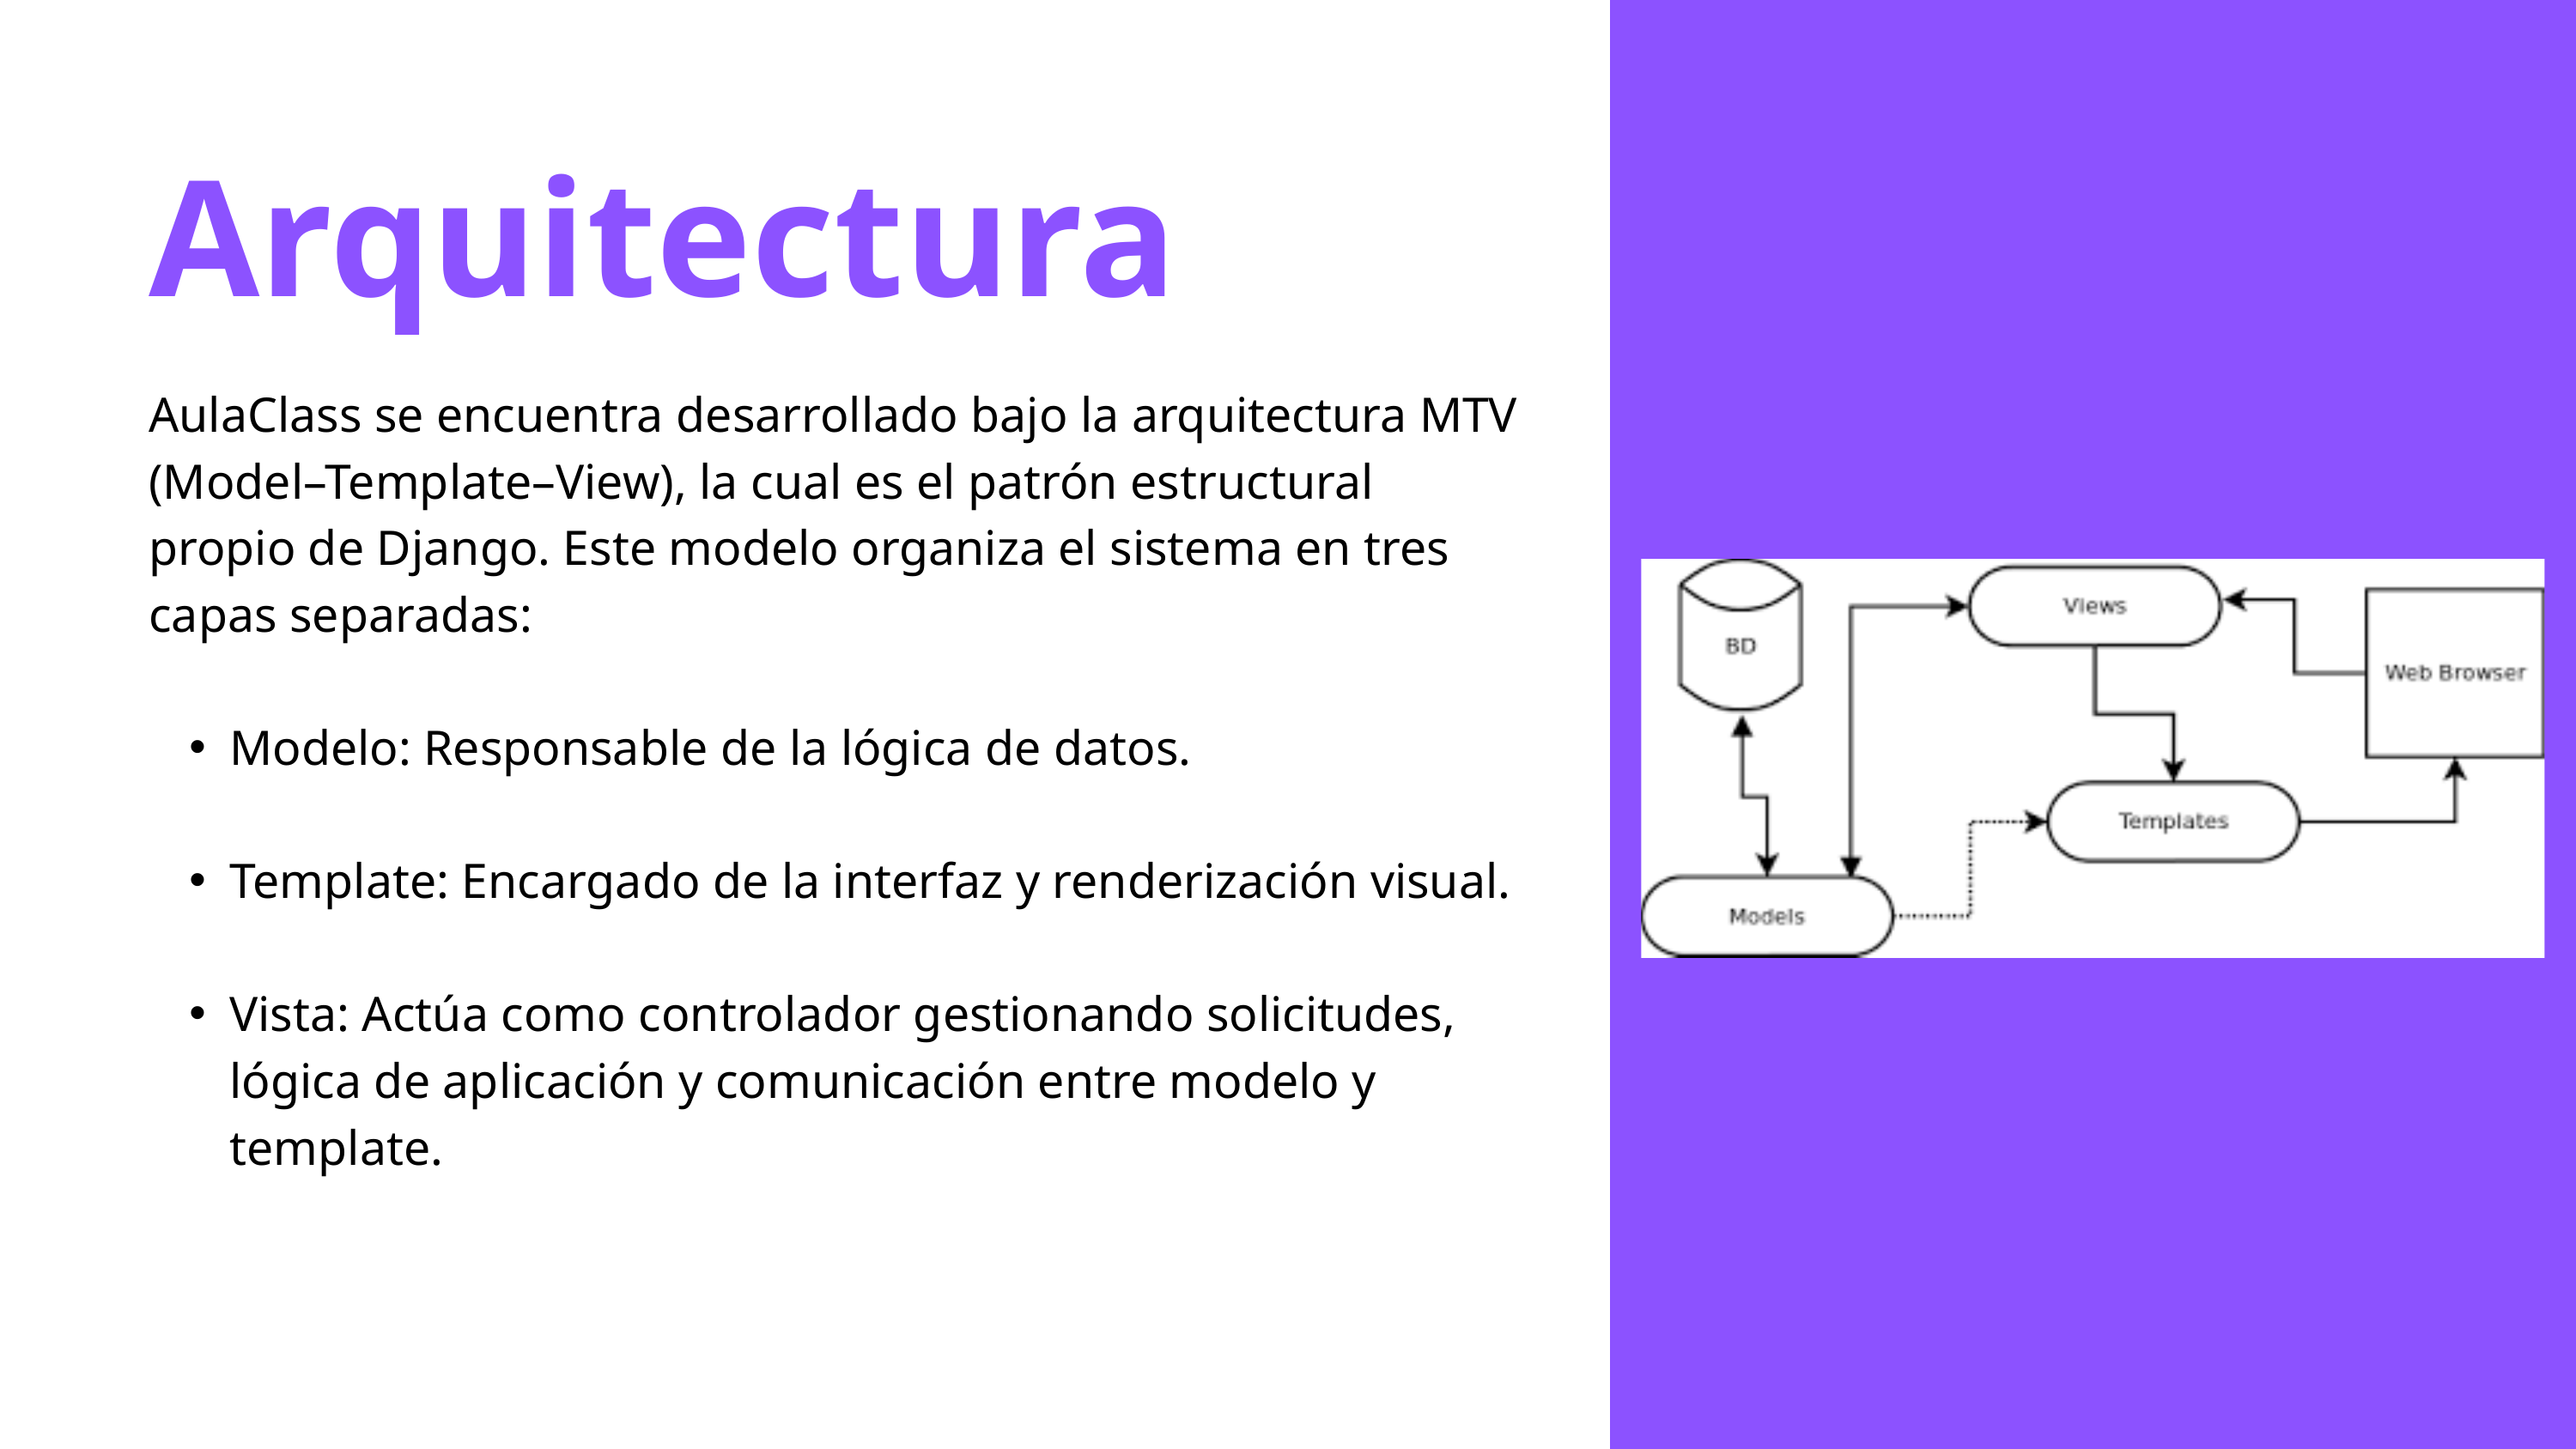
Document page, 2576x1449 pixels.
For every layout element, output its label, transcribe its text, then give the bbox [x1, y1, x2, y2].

text_box AulaClass se encuentra desarrollado bajo la arquitectura MTV (Model–Template–View), la cual es el patrón estructural propio de Django. Este modelo organiza el sistema en tres capas separadas: Modelo: Responsable de la lógica de datos. Template: Encargado de la interfaz y renderización visual. Vista: Actúa como controlador gestionando solicitudes, lógica de aplicación y comunicación entre modelo y template. [149, 374, 1531, 1175]
text_box Arquitectura [149, 168, 1252, 329]
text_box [1609, 0, 2576, 1449]
